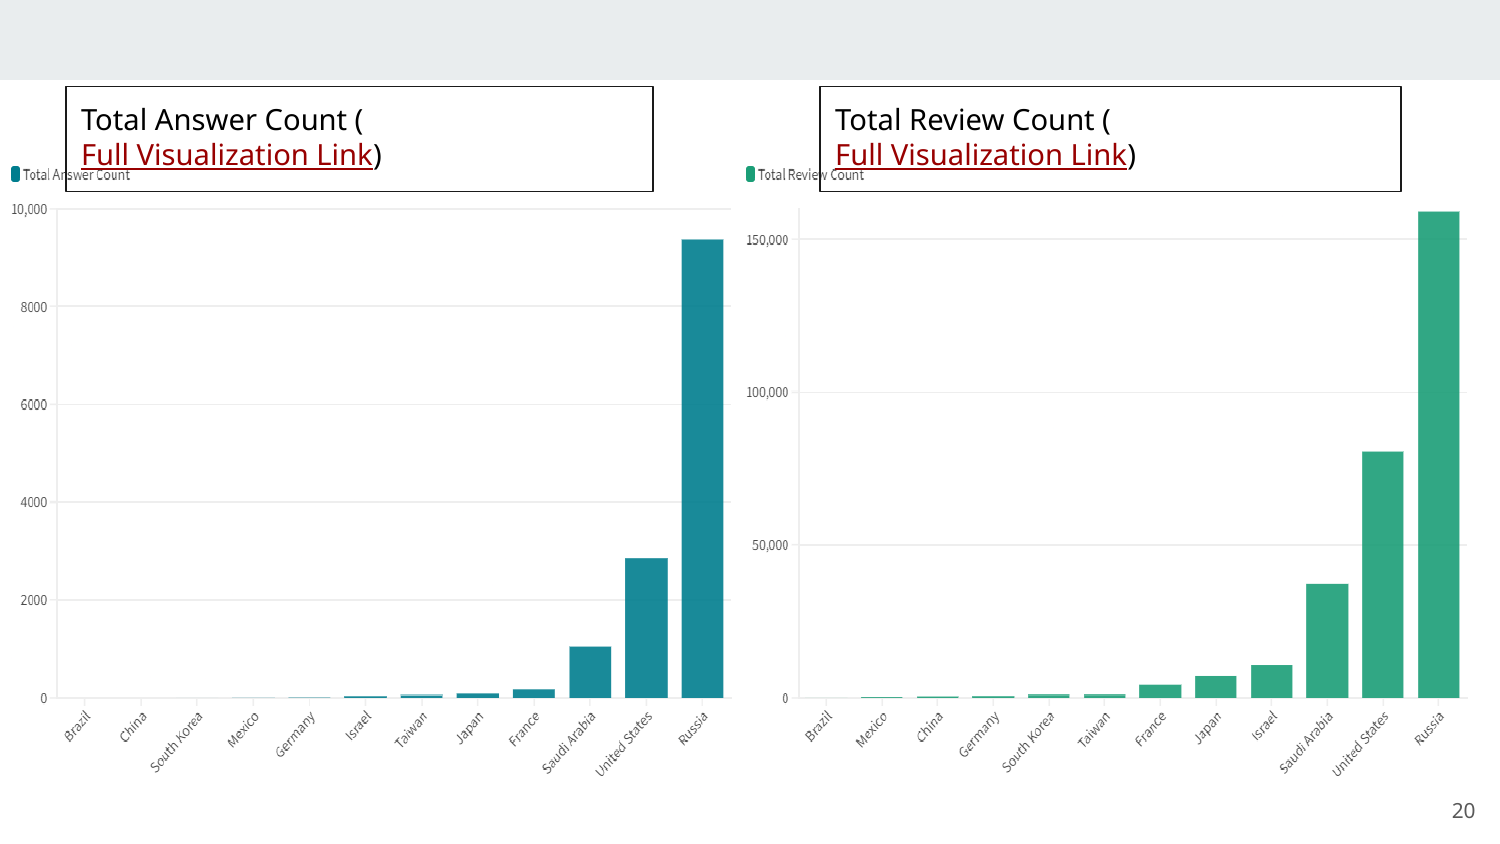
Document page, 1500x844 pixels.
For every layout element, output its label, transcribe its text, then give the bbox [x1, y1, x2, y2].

picture [0, 152, 1486, 797]
text_box Total Review Count (Full Visualization Link) [820, 86, 1402, 150]
text_box Total Answer Count (Full Visualization Link) [66, 86, 654, 150]
slide_number ‹#› [1400, 779, 1491, 844]
